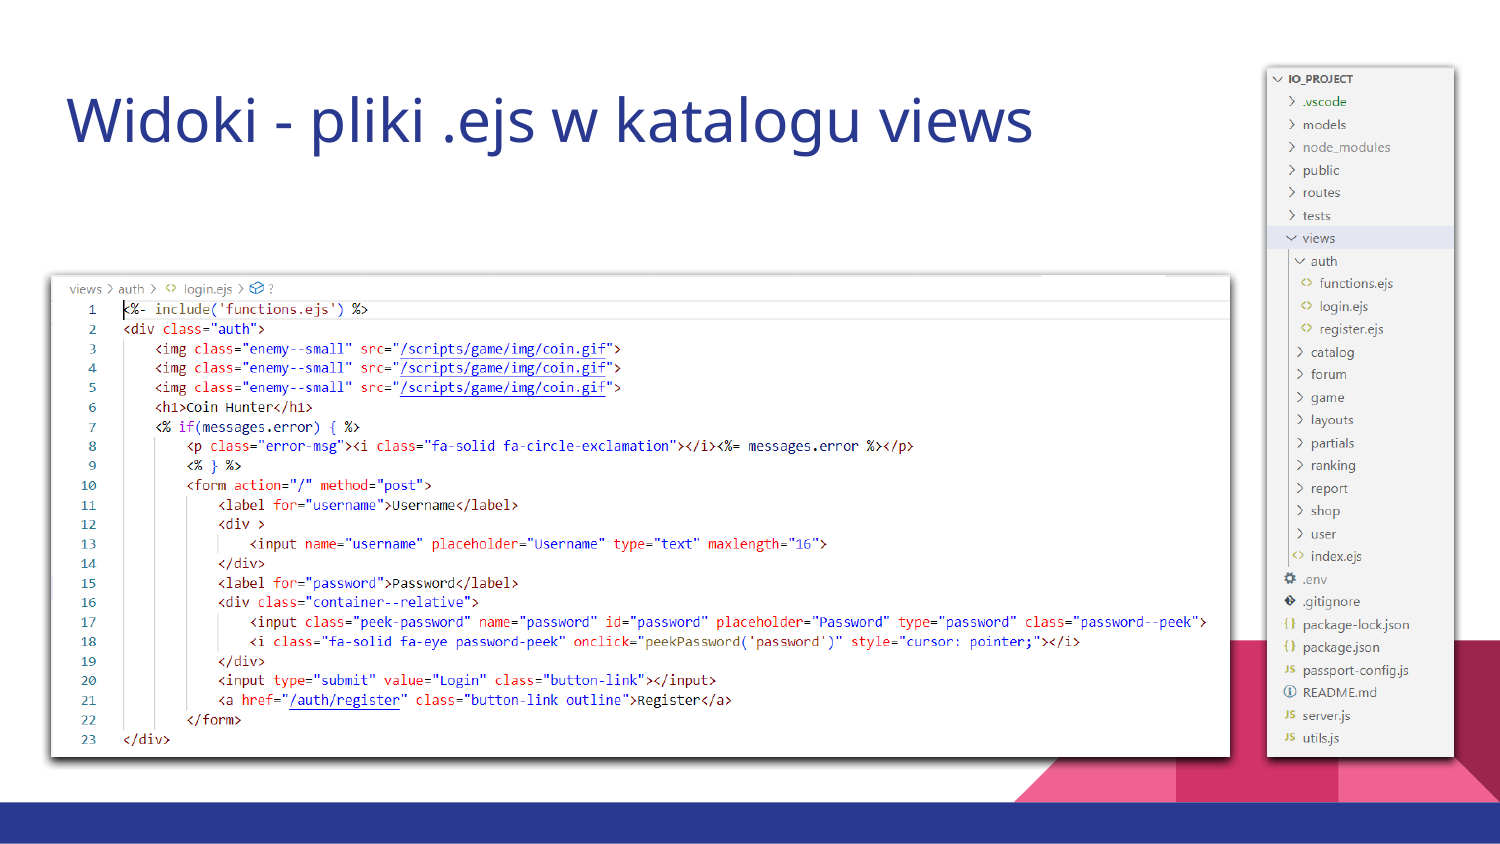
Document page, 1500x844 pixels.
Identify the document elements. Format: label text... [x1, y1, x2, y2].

picture [50, 274, 1231, 757]
title Widoki - pliki .ejs w katalogu views [51, 67, 1262, 167]
picture [1267, 66, 1454, 757]
